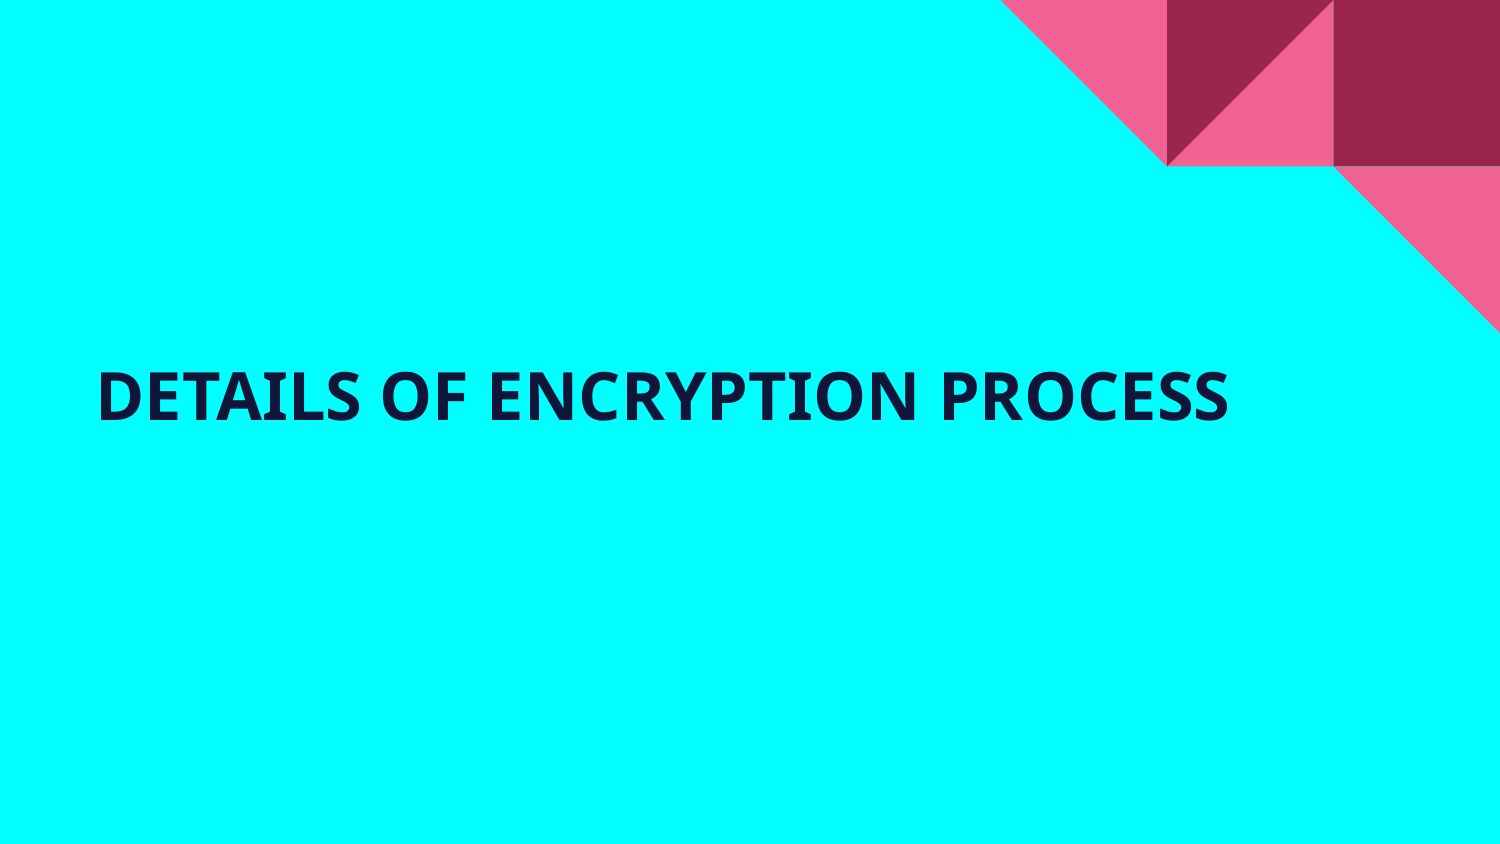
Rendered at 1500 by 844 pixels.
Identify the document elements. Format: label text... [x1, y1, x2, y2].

title DETAILS OF ENCRYPTION PROCESS [80, 253, 1321, 534]
